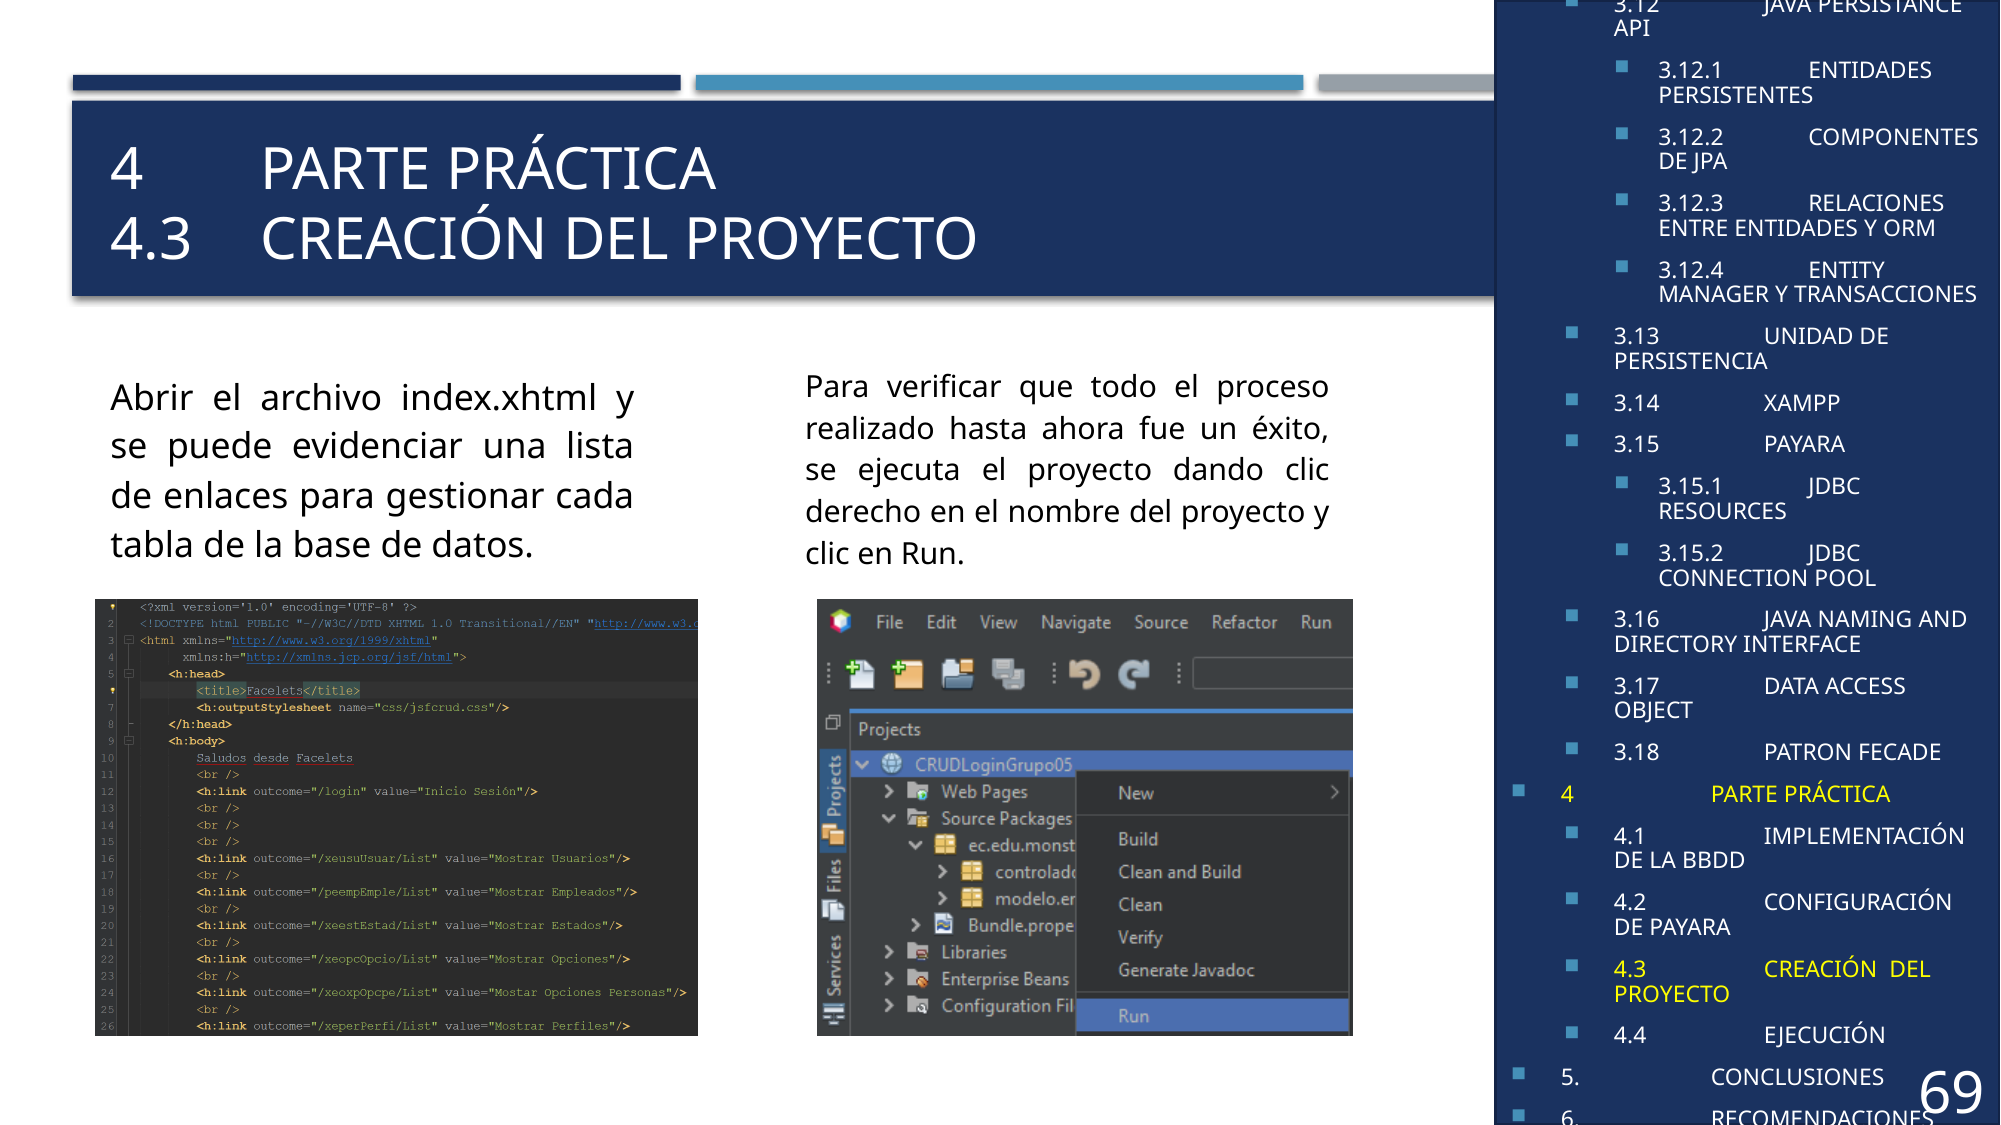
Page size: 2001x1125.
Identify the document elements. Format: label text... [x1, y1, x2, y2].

title 4 Parte práctica 4.3 CREACIÓN DEL PROYECTO [95, 112, 1494, 279]
text_box 3.12 JAVA PERSISTANCE API 3.12.1 ENTIDADES PERSISTENTES 3.12.2 COMPONENTES DE JPA 3.12.3 RELACIONES ENTRE ENTIDADES Y ORM 3.12.4 ENTITY MANAGER Y TRANSACCIONES 3.13 UNIDAD DE PERSISTENCIA 3.14 XAMPP 3.15 PAYARA 3.15.1 JDBC RESOURCES 3.15.2 JDBC CONNECTION POOL 3.16 JAVA NAMING AND DIRECTORY INTERFACE 3.17 DATA ACCESS OBJECT 3.18 PATRON FECADE 4 PARTE PRÁCTICA 4.1 IMPLEMENTACIÓN DE LA BBDD 4.2 CONFIGURACIÓN DE PAYARA 4.3 CREACIÓN DEL PROYECTO 4.4 EJECUCIÓN 5. CONCLUSIONES 6. RECOMENDACIONES [1494, 0, 2000, 1125]
list Abrir el archivo index.xhtml y se puede evidenciar una lista de enlaces para gestionar cada tabla de la base de datos. [95, 353, 650, 579]
slide_number 69 [1827, 1065, 2000, 1125]
picture [94, 599, 698, 1037]
text_box Para verificar que todo el proceso realizado hasta ahora fue un éxito, se ejecuta el proyecto dando clic derecho en el nombre del proyecto y clic en Run. [790, 353, 1345, 579]
picture [816, 599, 1353, 1037]
